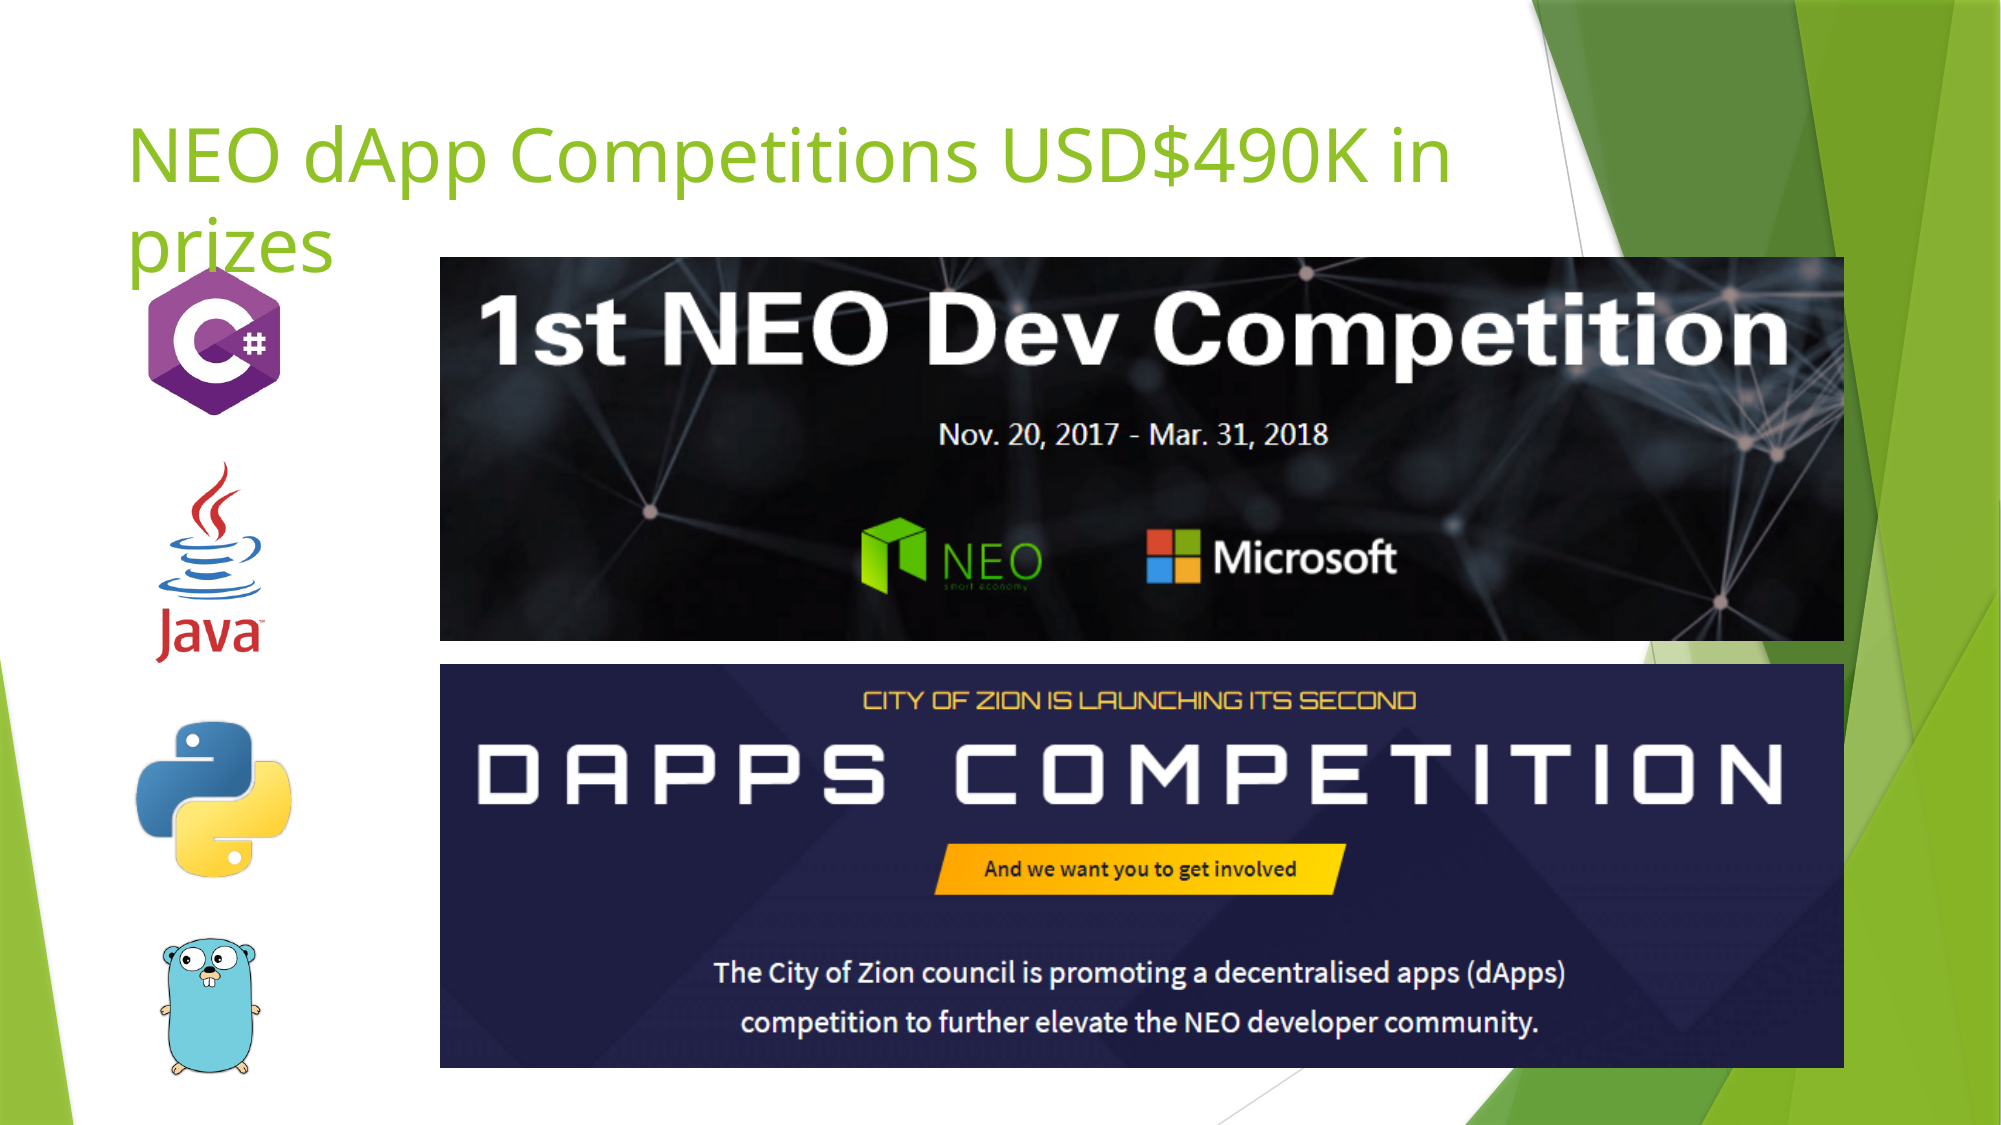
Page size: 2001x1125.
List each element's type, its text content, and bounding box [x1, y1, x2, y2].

title NEO dApp Competitions USD$490K in prizes [111, 99, 1697, 317]
picture [124, 920, 296, 1092]
picture [110, 458, 317, 665]
picture [440, 664, 1845, 1068]
picture [100, 686, 327, 913]
picture [129, 256, 299, 426]
picture [440, 257, 1845, 642]
